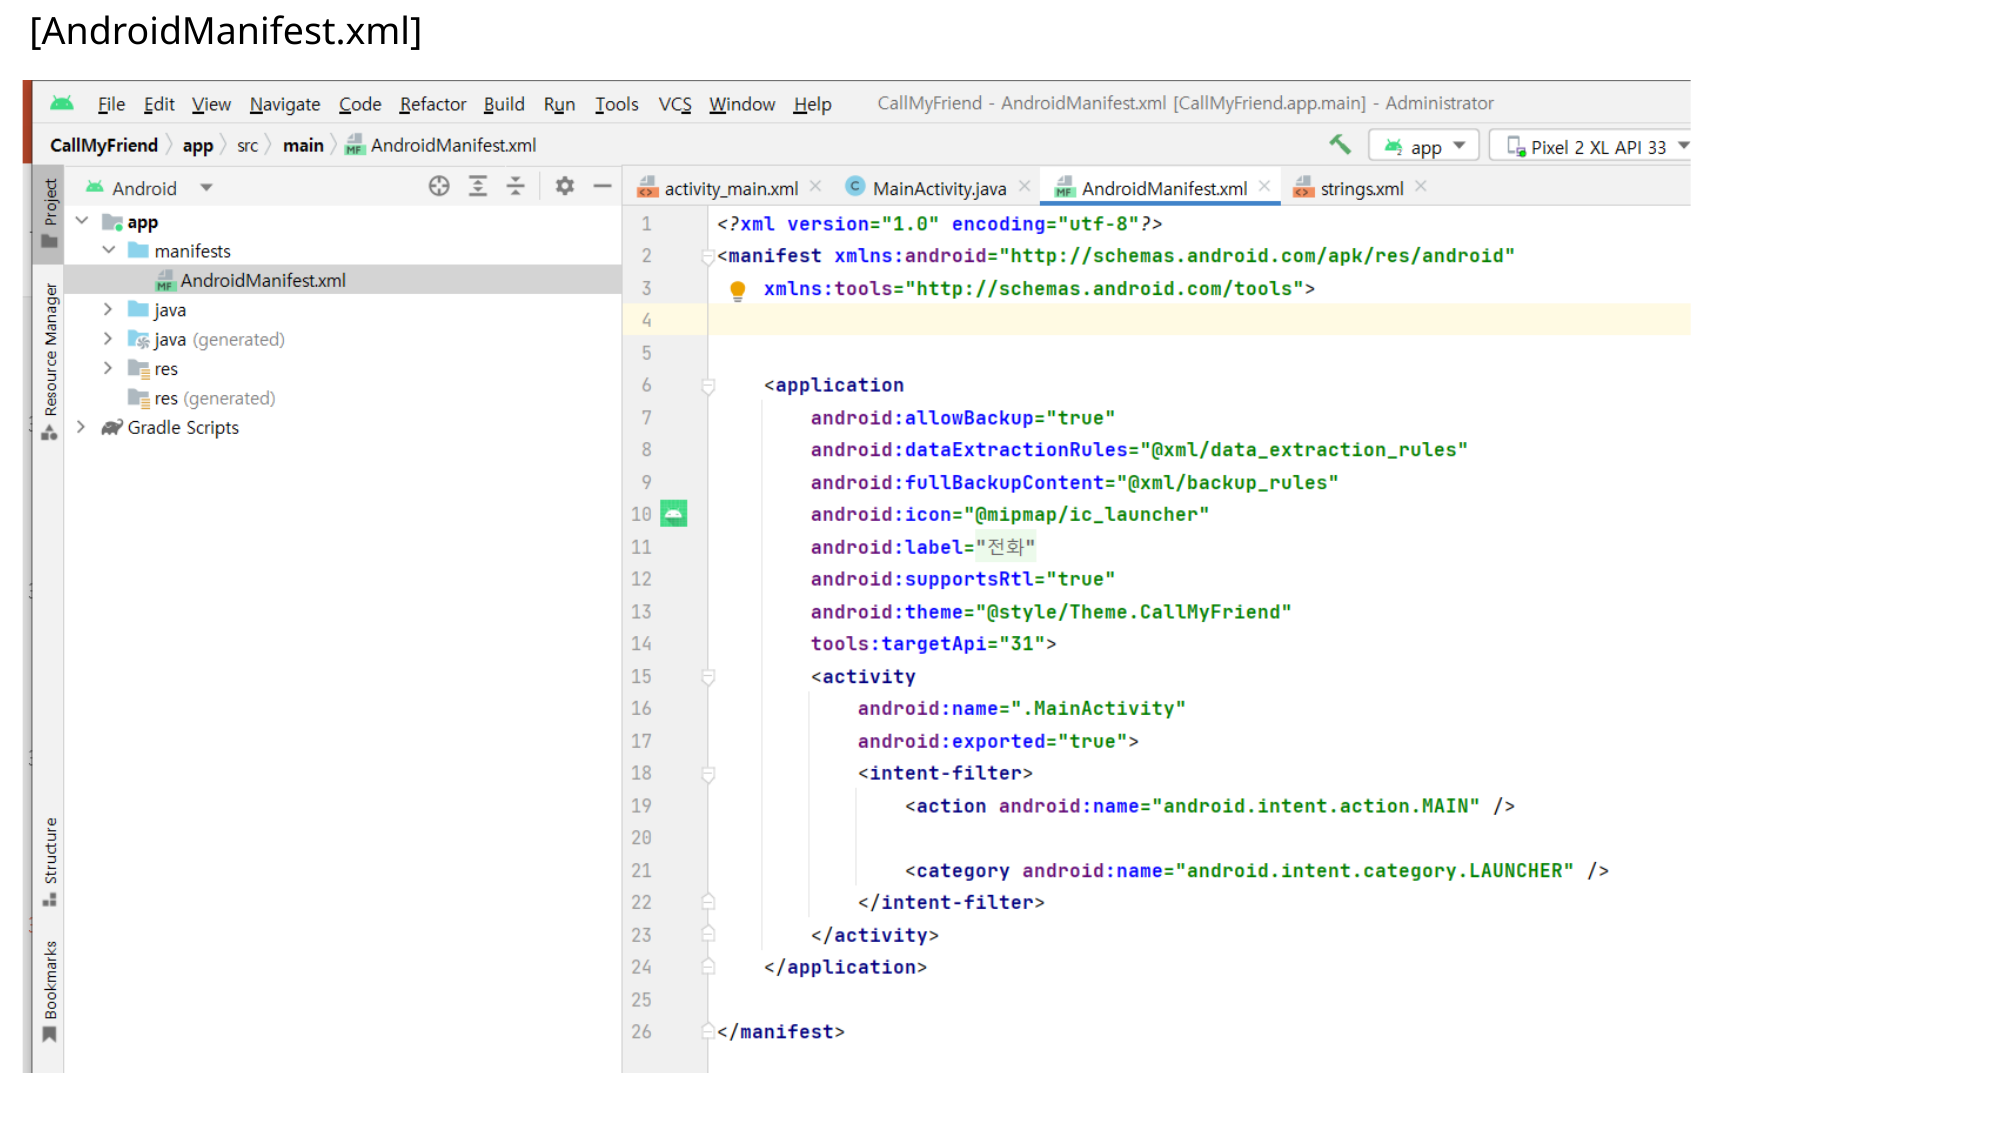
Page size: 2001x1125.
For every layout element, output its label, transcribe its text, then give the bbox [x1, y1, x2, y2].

picture [22, 80, 1691, 1073]
text_box [AndroidManifest.xml] [14, 0, 438, 60]
